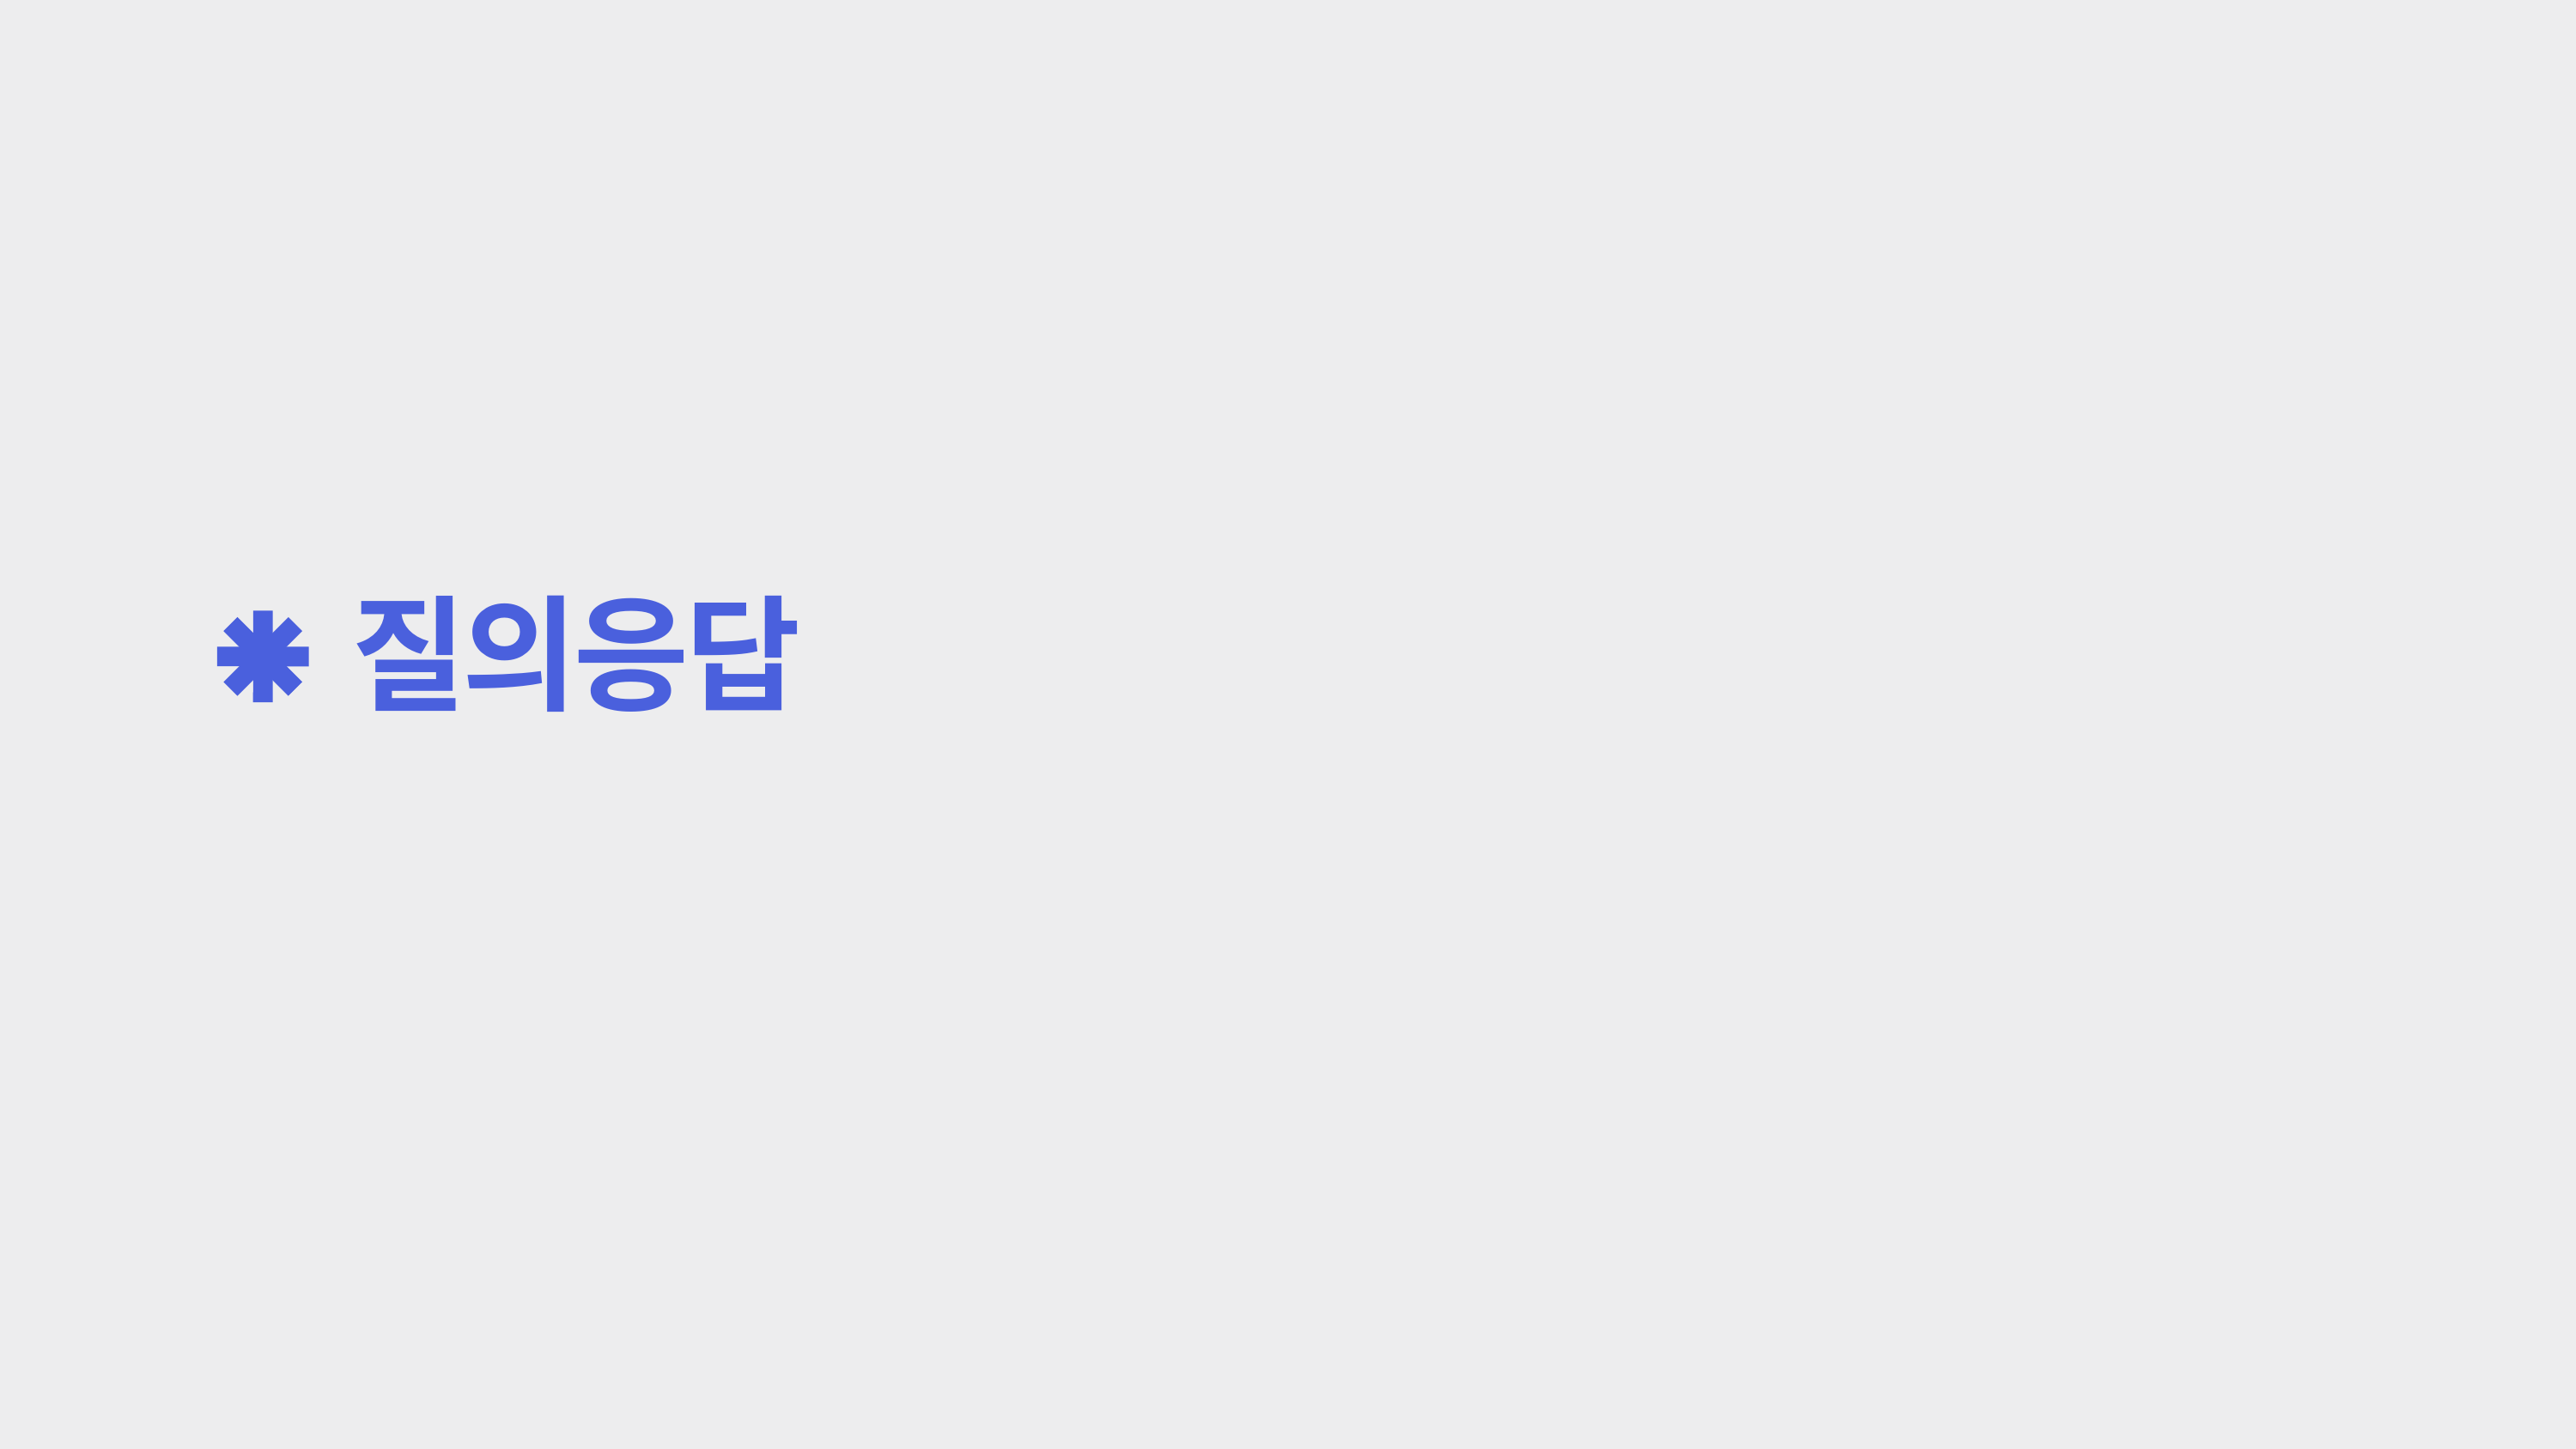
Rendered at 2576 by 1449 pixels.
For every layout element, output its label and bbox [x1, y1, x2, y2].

text_box [216, 600, 1670, 731]
